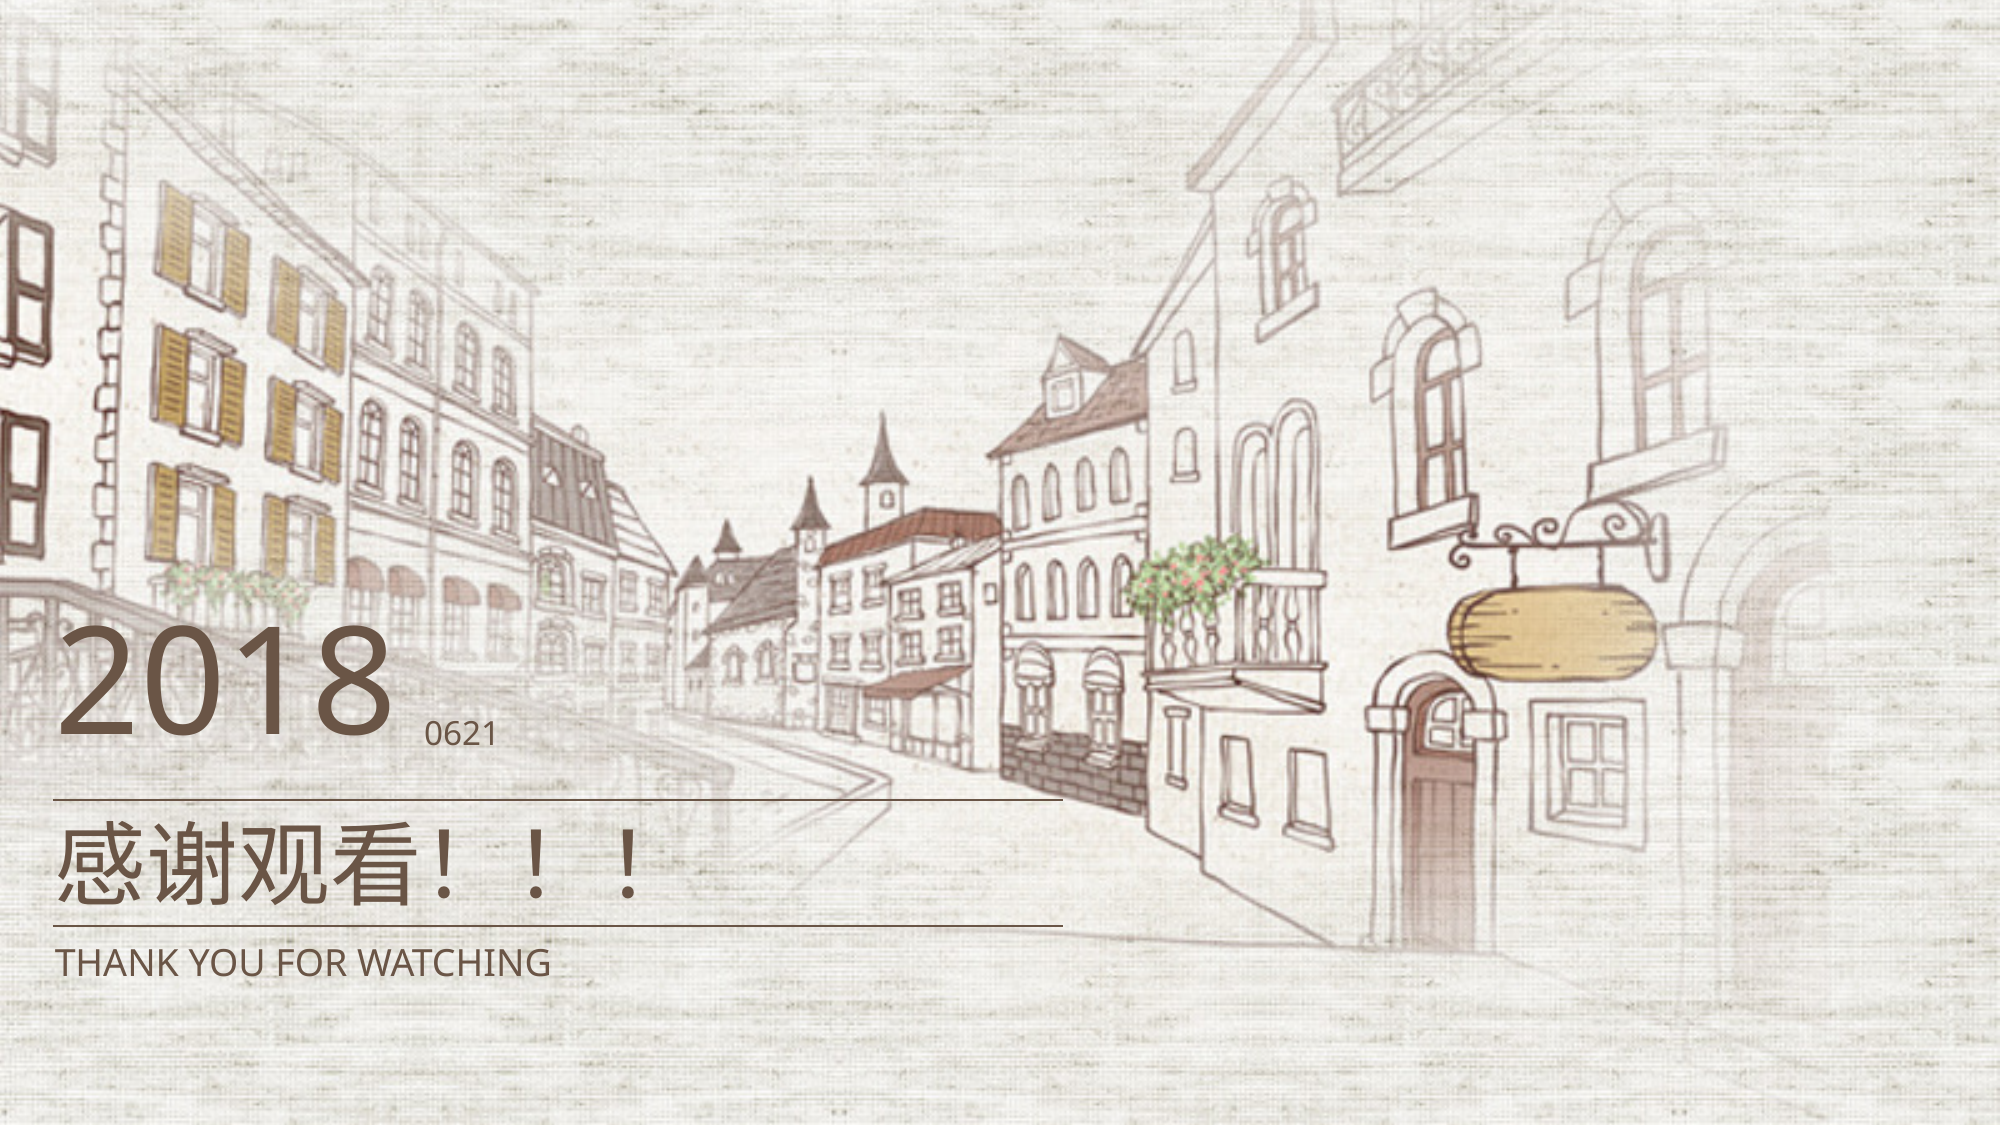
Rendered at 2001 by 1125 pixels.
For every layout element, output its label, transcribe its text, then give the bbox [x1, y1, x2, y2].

text_box THANK YOU FOR WATCHING [39, 931, 804, 991]
picture [0, 0, 2000, 1125]
text_box 感谢观看！！！ [39, 799, 1097, 925]
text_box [39, 577, 966, 774]
